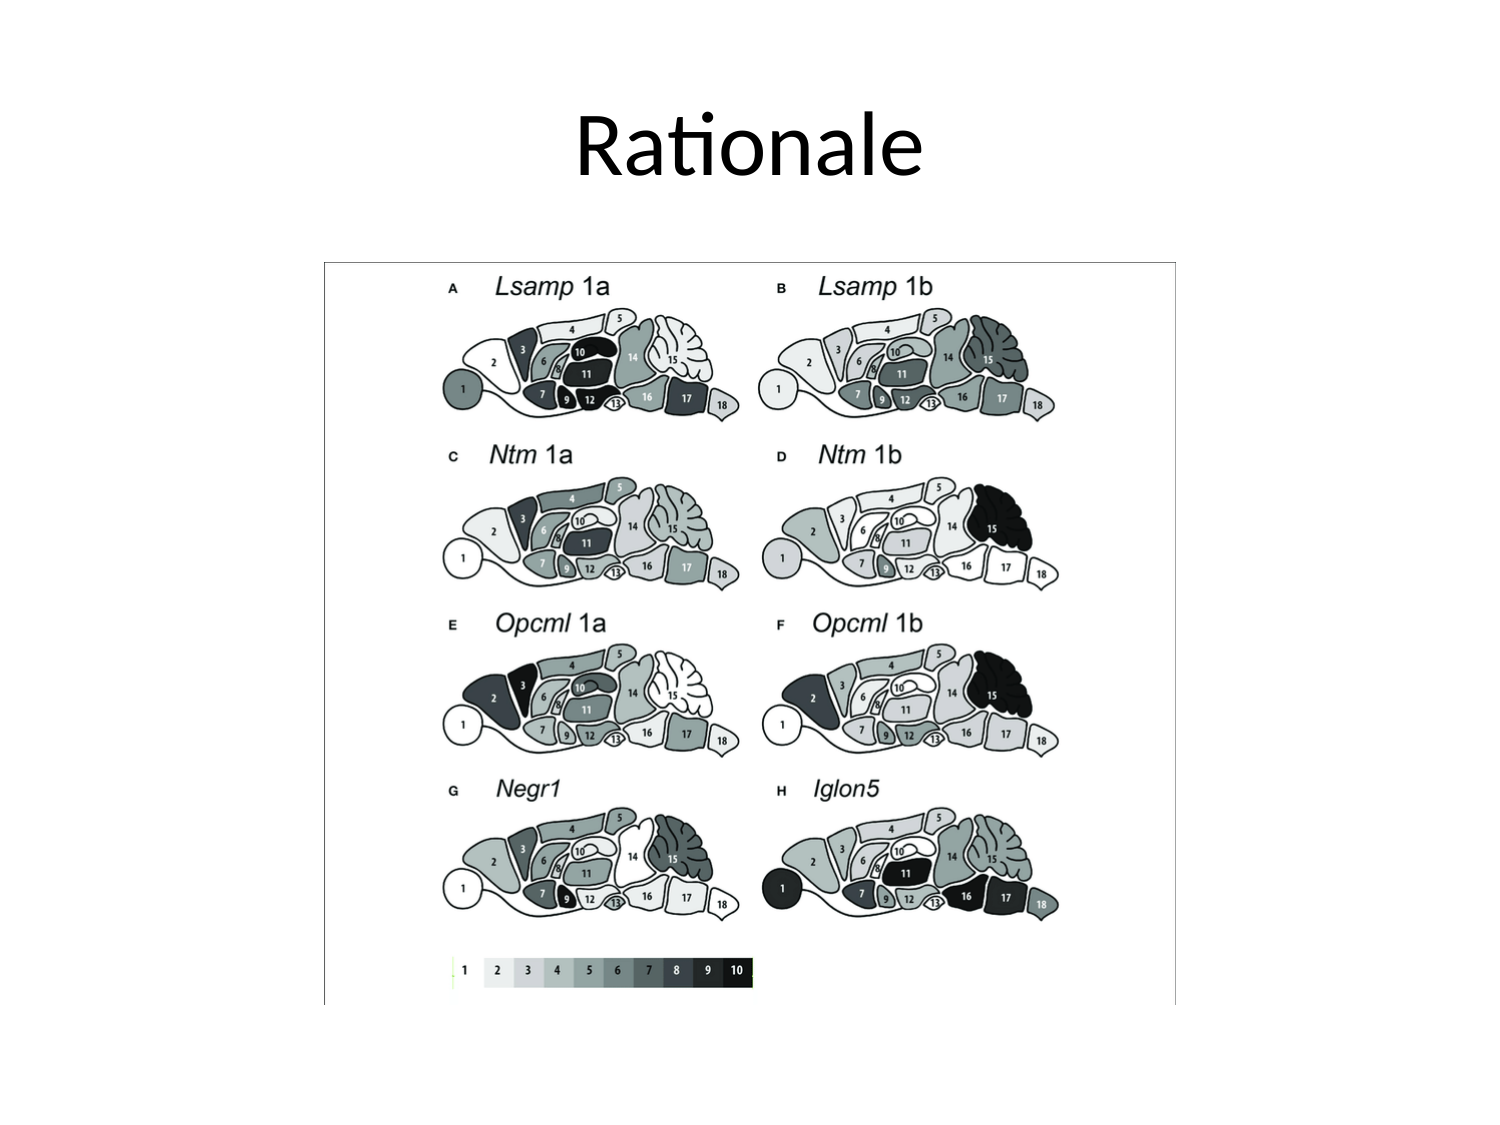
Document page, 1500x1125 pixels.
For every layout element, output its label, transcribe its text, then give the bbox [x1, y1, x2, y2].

title Rationale [75, 45, 1425, 233]
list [74, 262, 1426, 1006]
